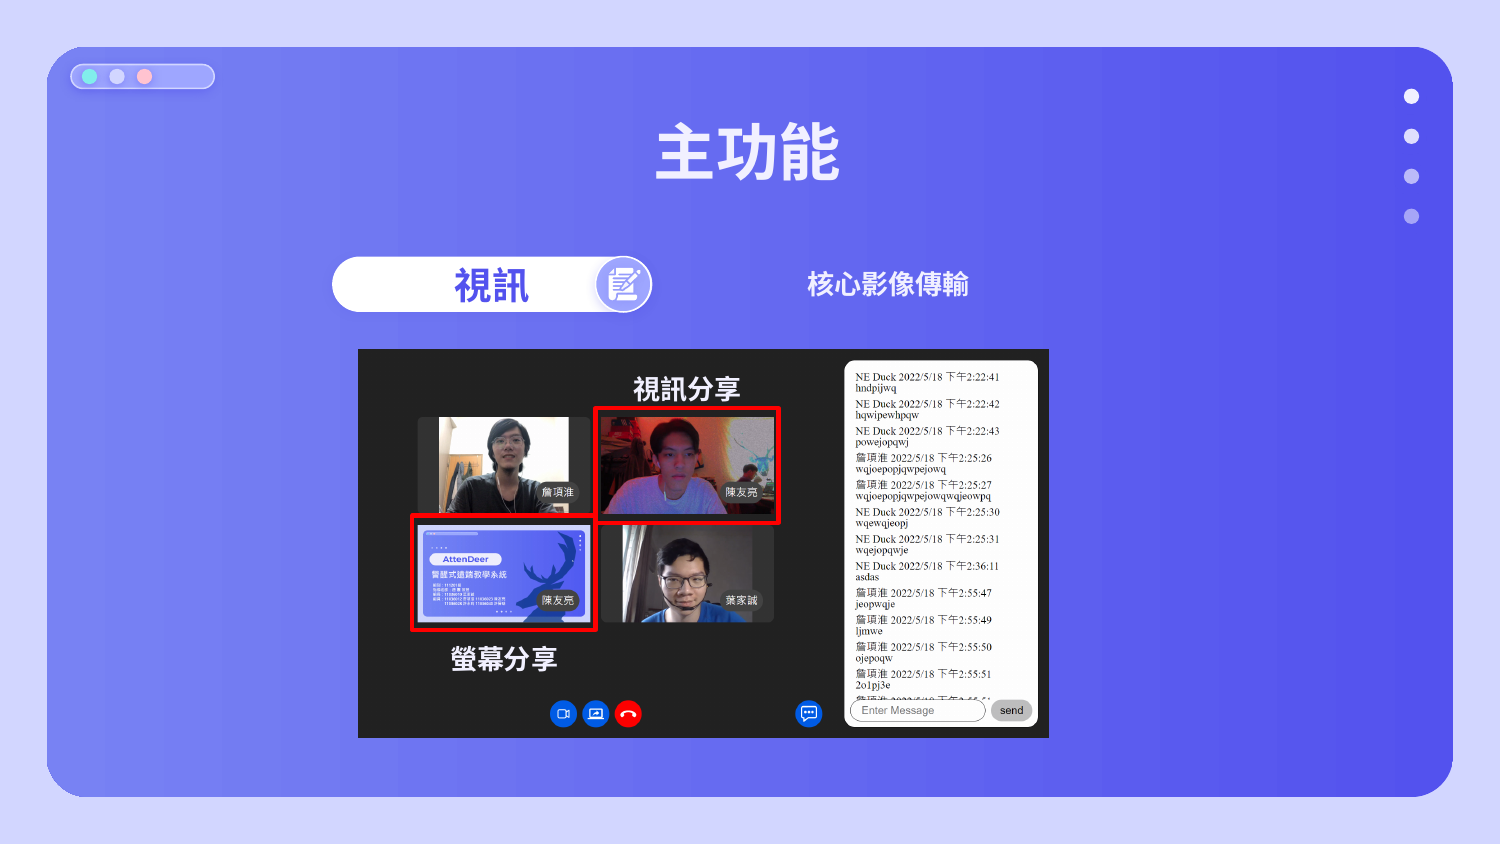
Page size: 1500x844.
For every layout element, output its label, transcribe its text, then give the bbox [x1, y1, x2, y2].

title 主功能 [593, 268, 600, 300]
picture [358, 348, 1050, 738]
title 主功能 [115, 98, 1380, 193]
text_box [332, 256, 618, 312]
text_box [608, 267, 642, 301]
subtitle 核心影像傳輸 [754, 243, 1023, 323]
title 視訊 [358, 268, 599, 300]
text_box [595, 256, 651, 305]
